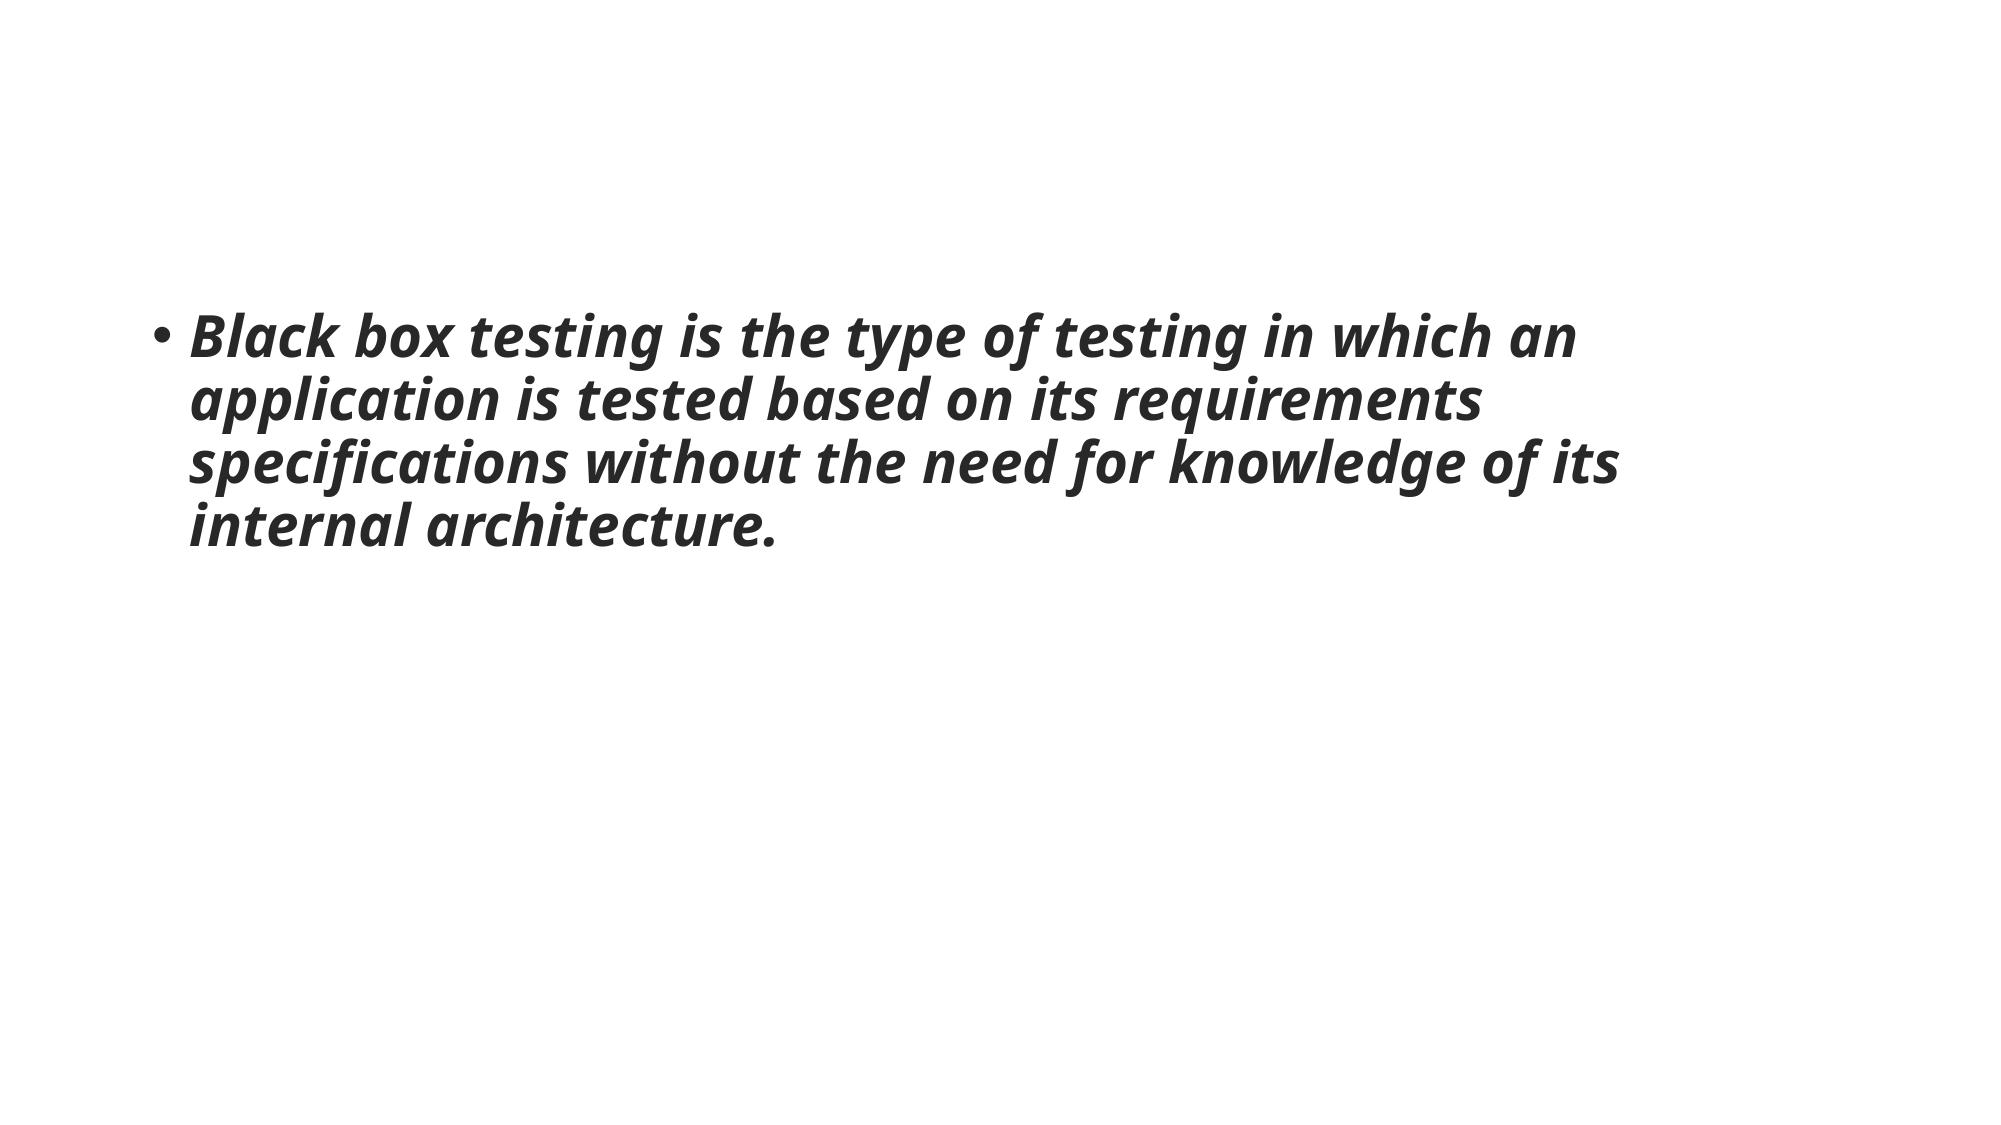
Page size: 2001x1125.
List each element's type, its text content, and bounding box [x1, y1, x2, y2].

list Black box testing is the type of testing in which an application is tested based on its requirements specifications without the need for knowledge of its internal architecture. [137, 299, 1863, 1014]
